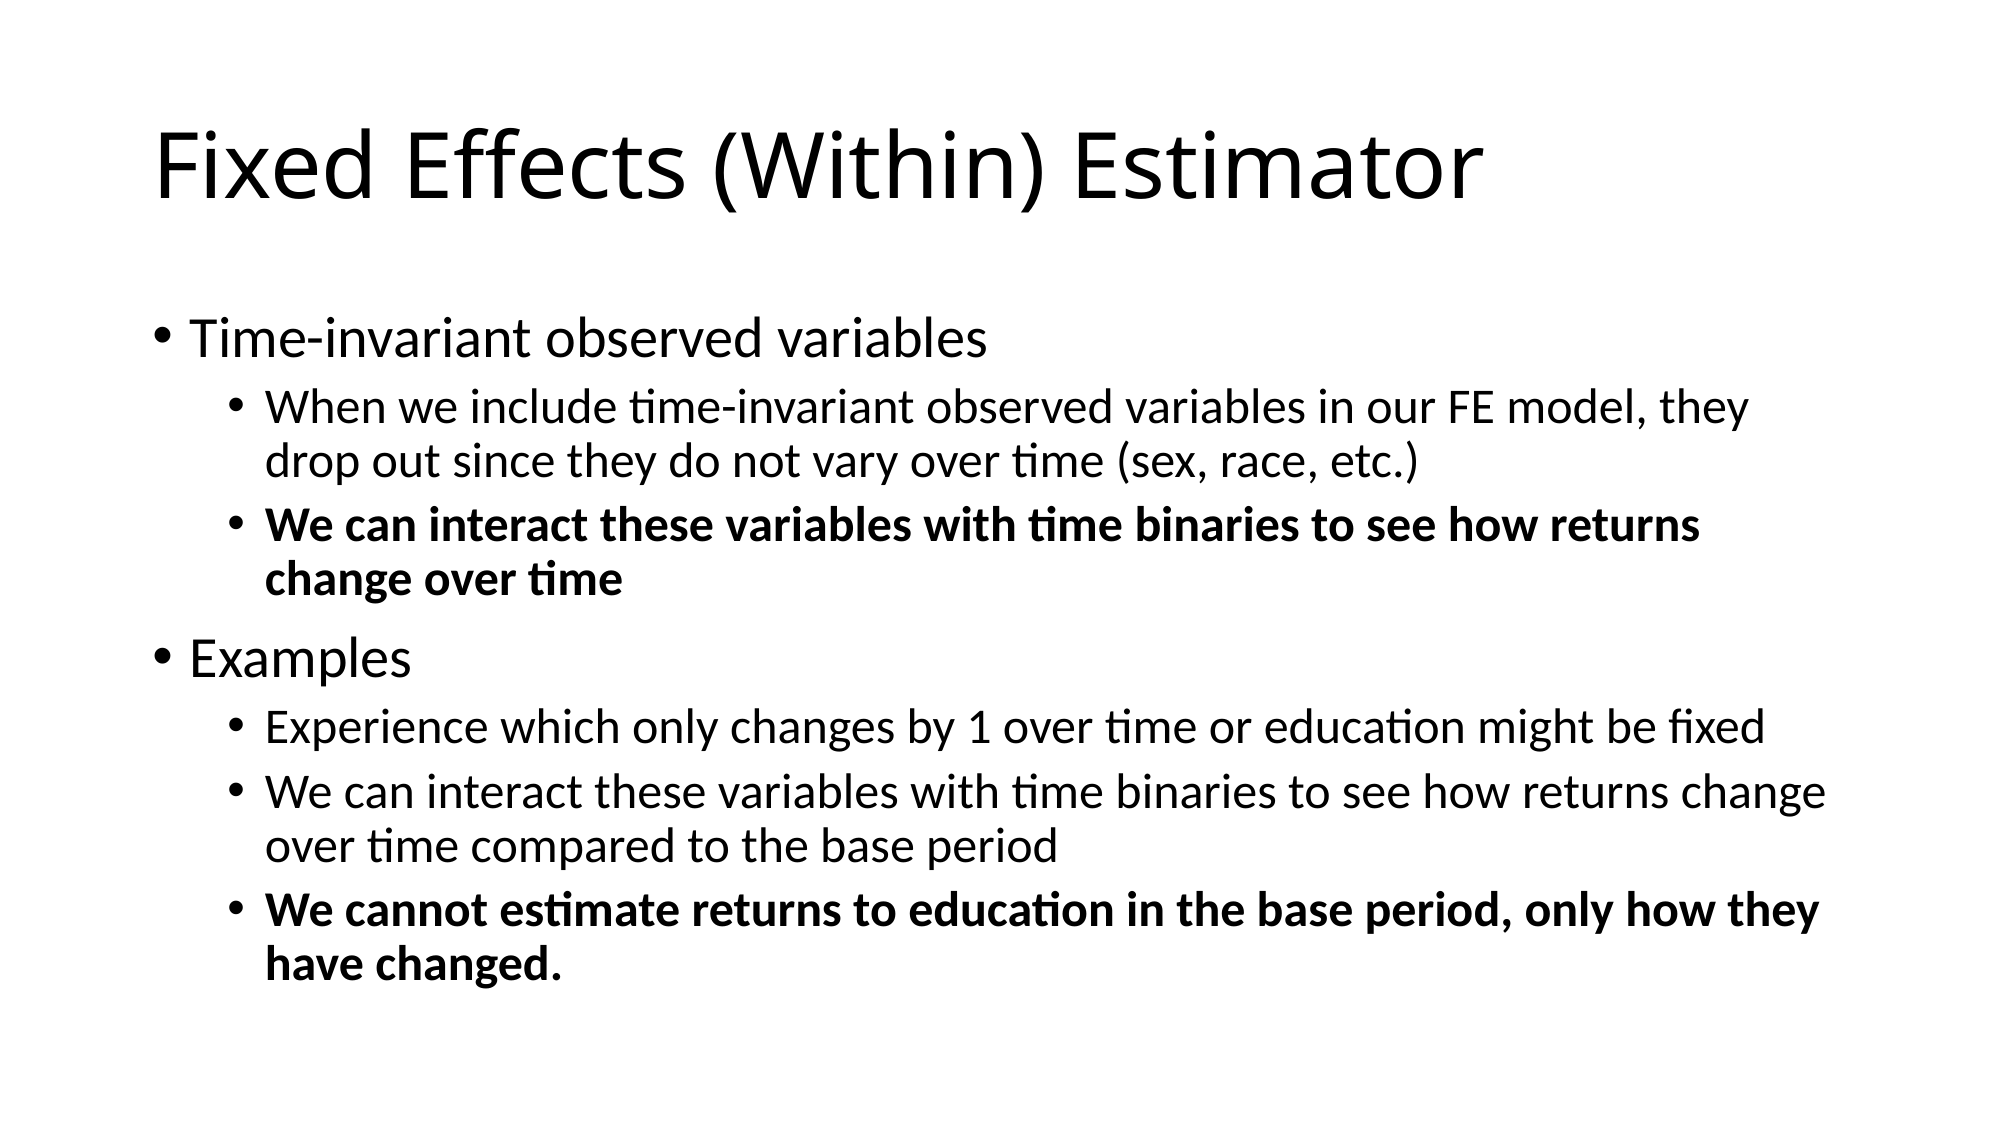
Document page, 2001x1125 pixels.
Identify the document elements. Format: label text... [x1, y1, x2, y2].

list Time-invariant observed variables When we include time-invariant observed variables in our FE model, they drop out since they do not vary over time (sex, race, etc.) We can interact these variables with time binaries to see how returns change over time Examples Experience which only changes by 1 over time or education might be fixed We can interact these variables with time binaries to see how returns change over time compared to the base period We cannot estimate returns to education in the base period, only how they have changed. [137, 299, 1863, 1014]
title Fixed Effects (Within) Estimator [137, 59, 1863, 278]
